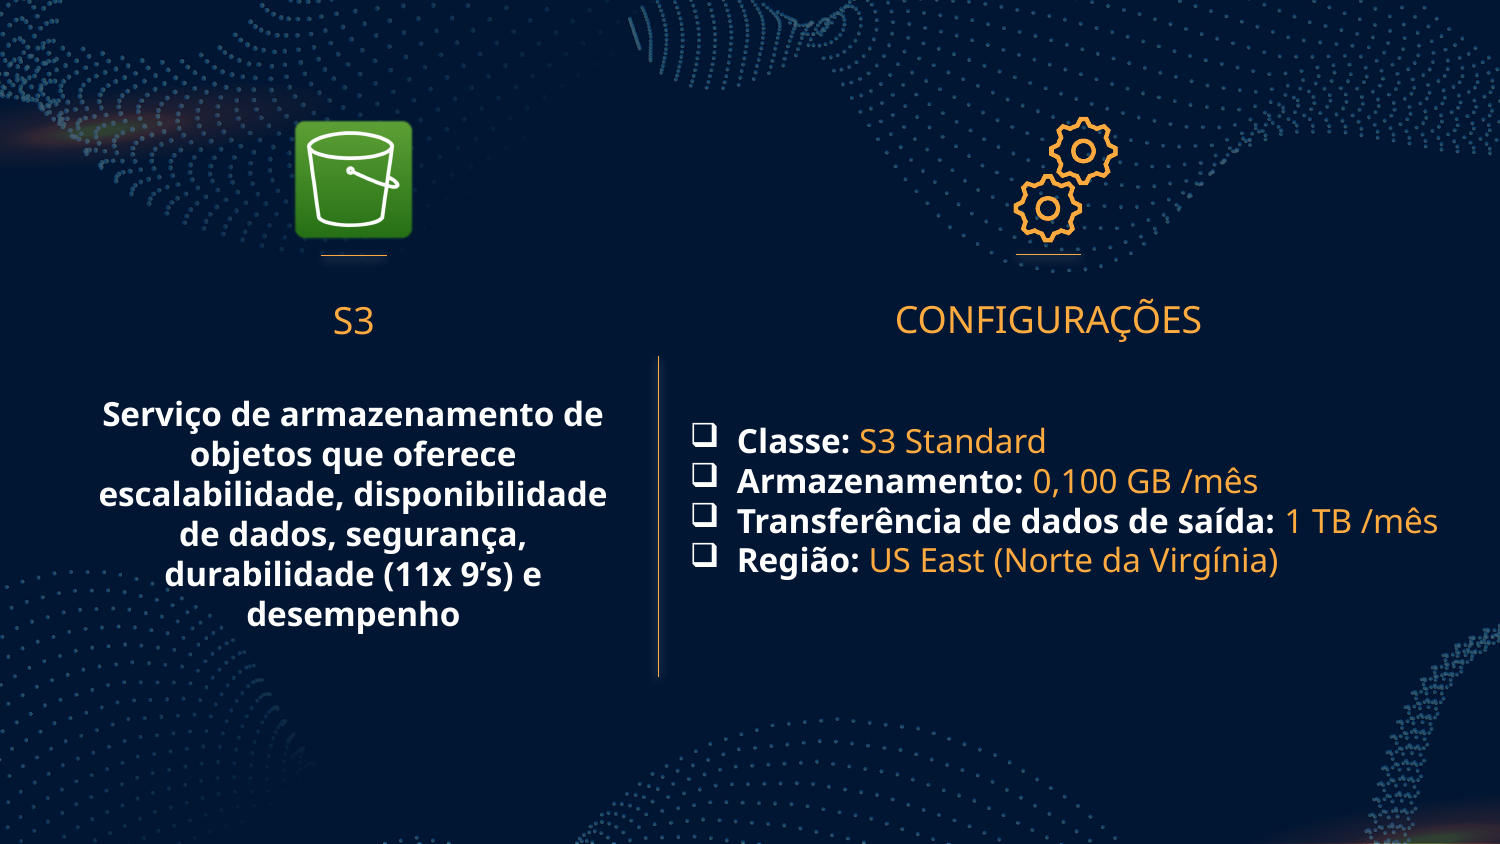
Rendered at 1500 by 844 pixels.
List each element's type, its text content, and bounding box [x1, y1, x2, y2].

title CONFIGURAÇÕES [853, 266, 1244, 356]
subtitle Serviço de armazenamento de objetos que oferece escalabilidade, disponibilidade de dados, segurança, durabilidade (11x 9’s) e desempenho [64, 378, 643, 636]
text_box Classe: S3 Standard Armazenamento: 0,100 GB /mês Transferência de dados de saída: 1 TB /mês Região: US East (Norte da Virgínia) [674, 404, 1496, 612]
title S3 [184, 266, 524, 357]
picture [293, 119, 414, 240]
picture [990, 104, 1141, 255]
text_box [0, 0, 1500, 844]
